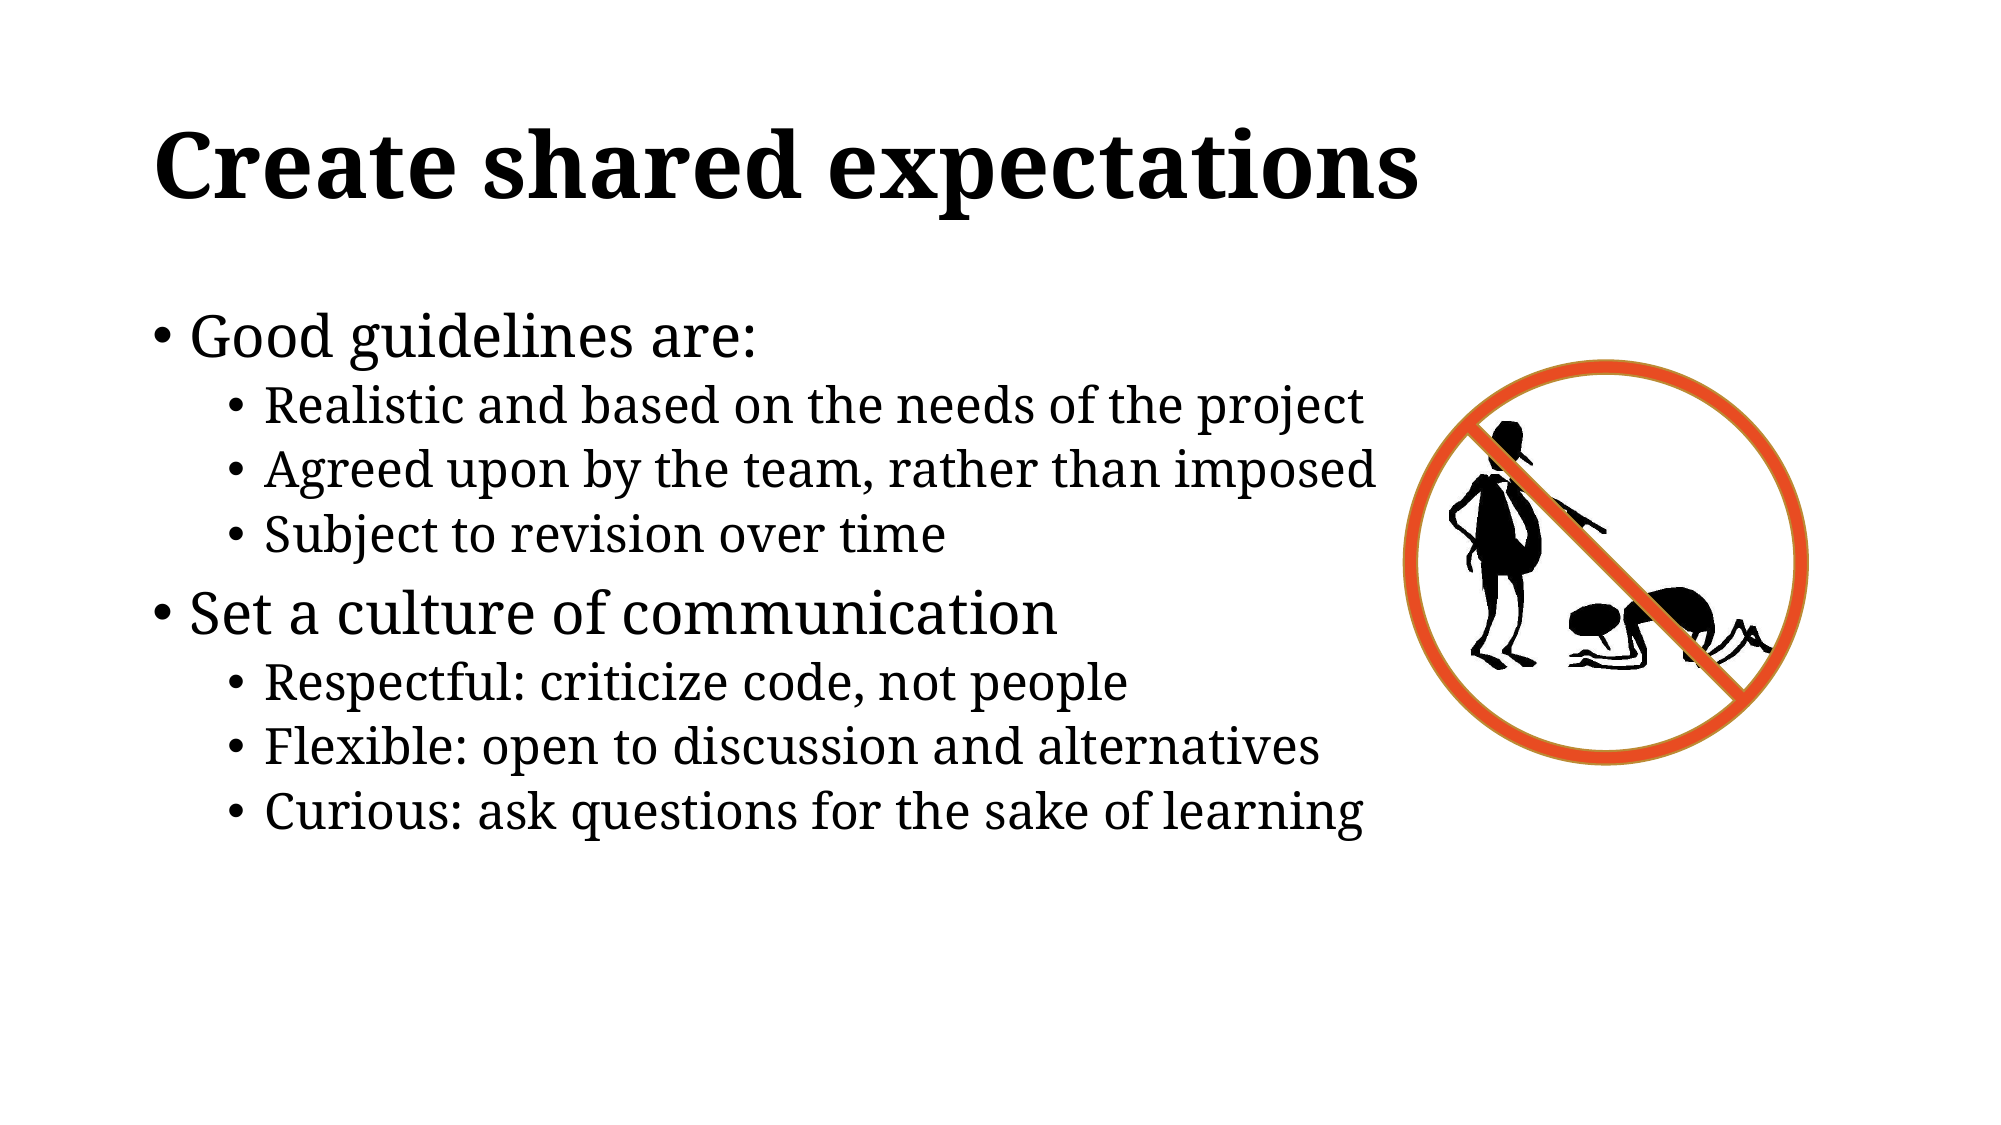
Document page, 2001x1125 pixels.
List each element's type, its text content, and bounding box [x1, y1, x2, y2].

text_box [1402, 433, 1809, 766]
text_box [1461, 359, 1751, 420]
title Create shared expectations [137, 59, 1863, 278]
picture [1449, 420, 1777, 670]
list Good guidelines are: Realistic and based on the needs of the project Agreed upon by the team, rather than imposed Subject to revision over time Set a culture of communication Respectful: criticize code, not people Flexible: open to discussion and alternatives Curious: ask questions for the sake of learning [137, 299, 1539, 1014]
